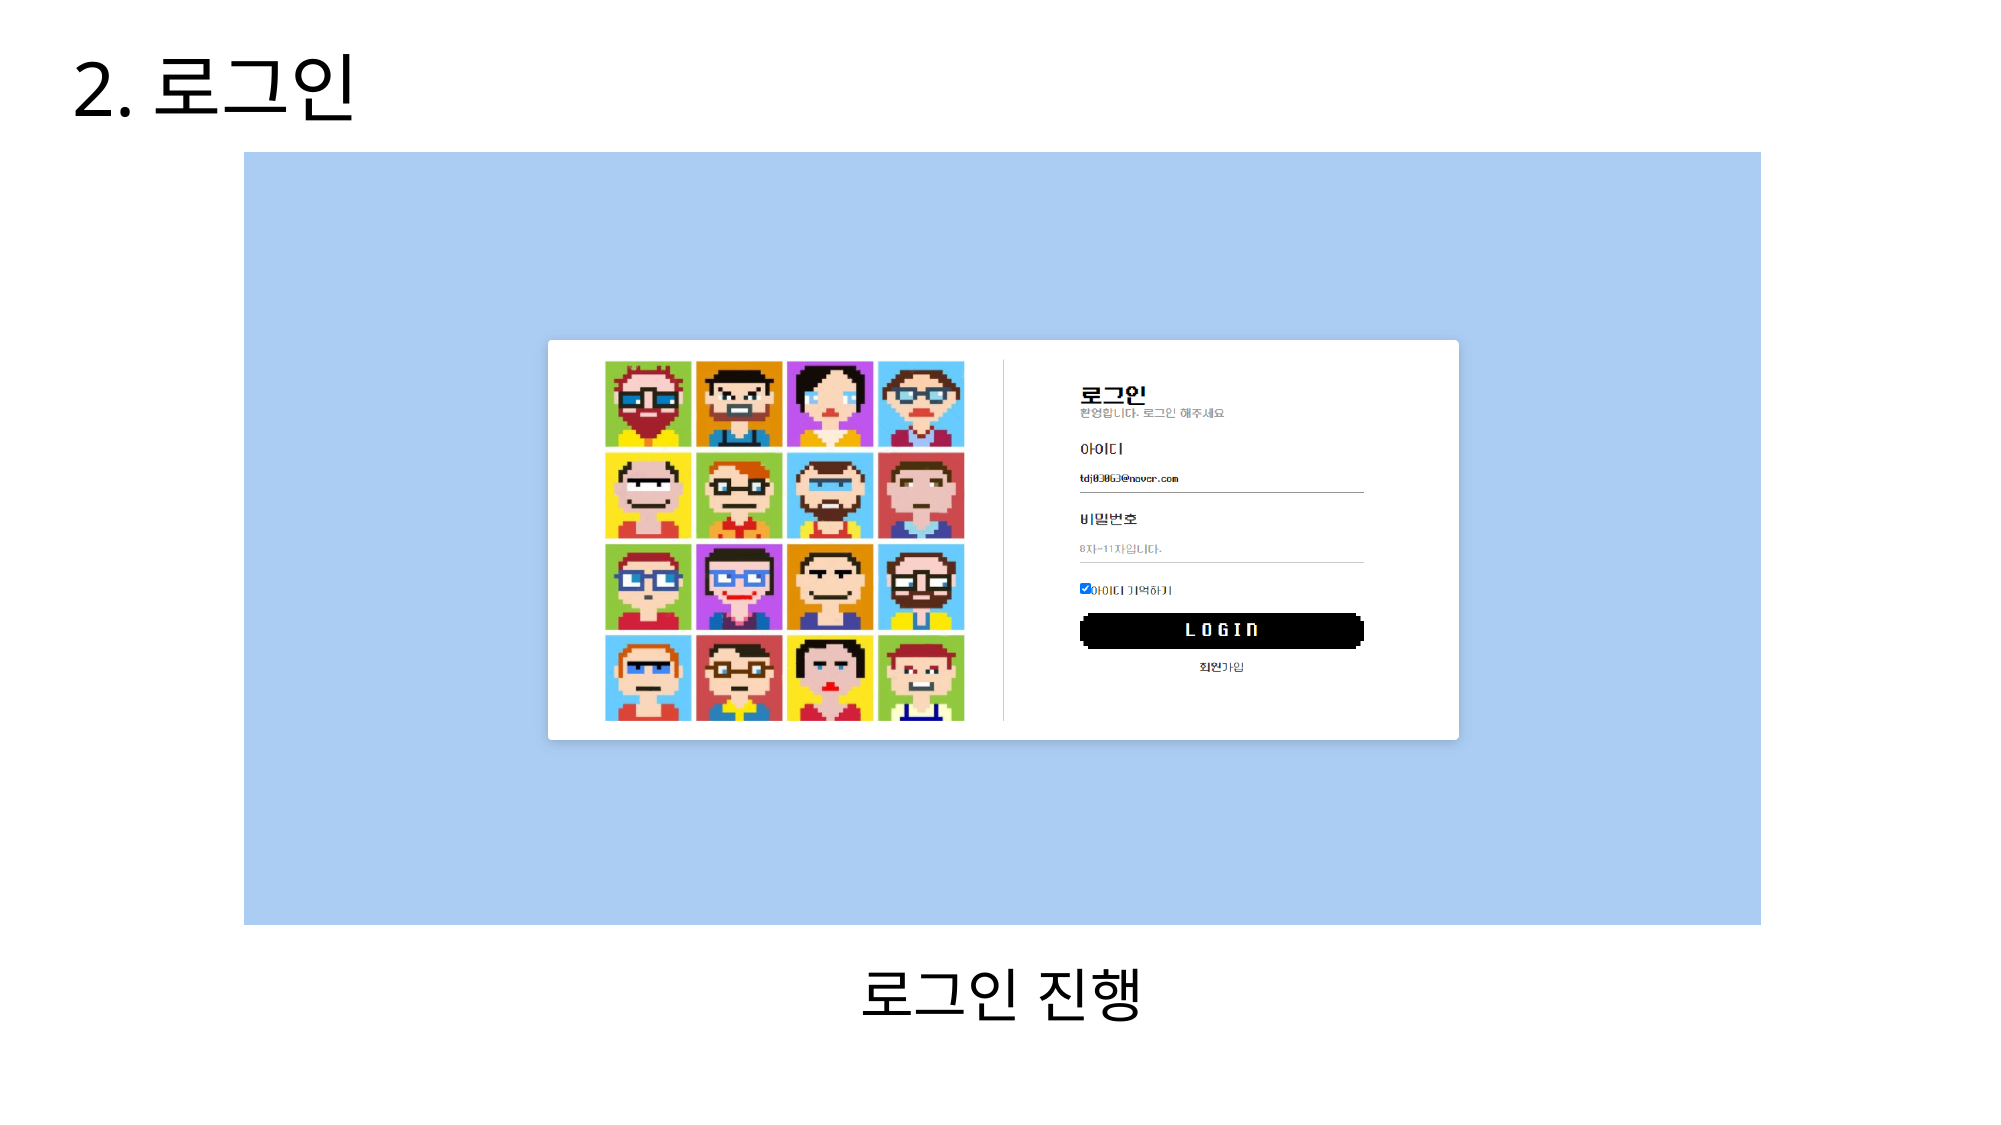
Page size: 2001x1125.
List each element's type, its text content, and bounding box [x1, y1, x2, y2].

list 로그인 진행 [244, 959, 1761, 1125]
picture [243, 152, 1761, 925]
text_box 2.로그인 [56, 31, 956, 153]
